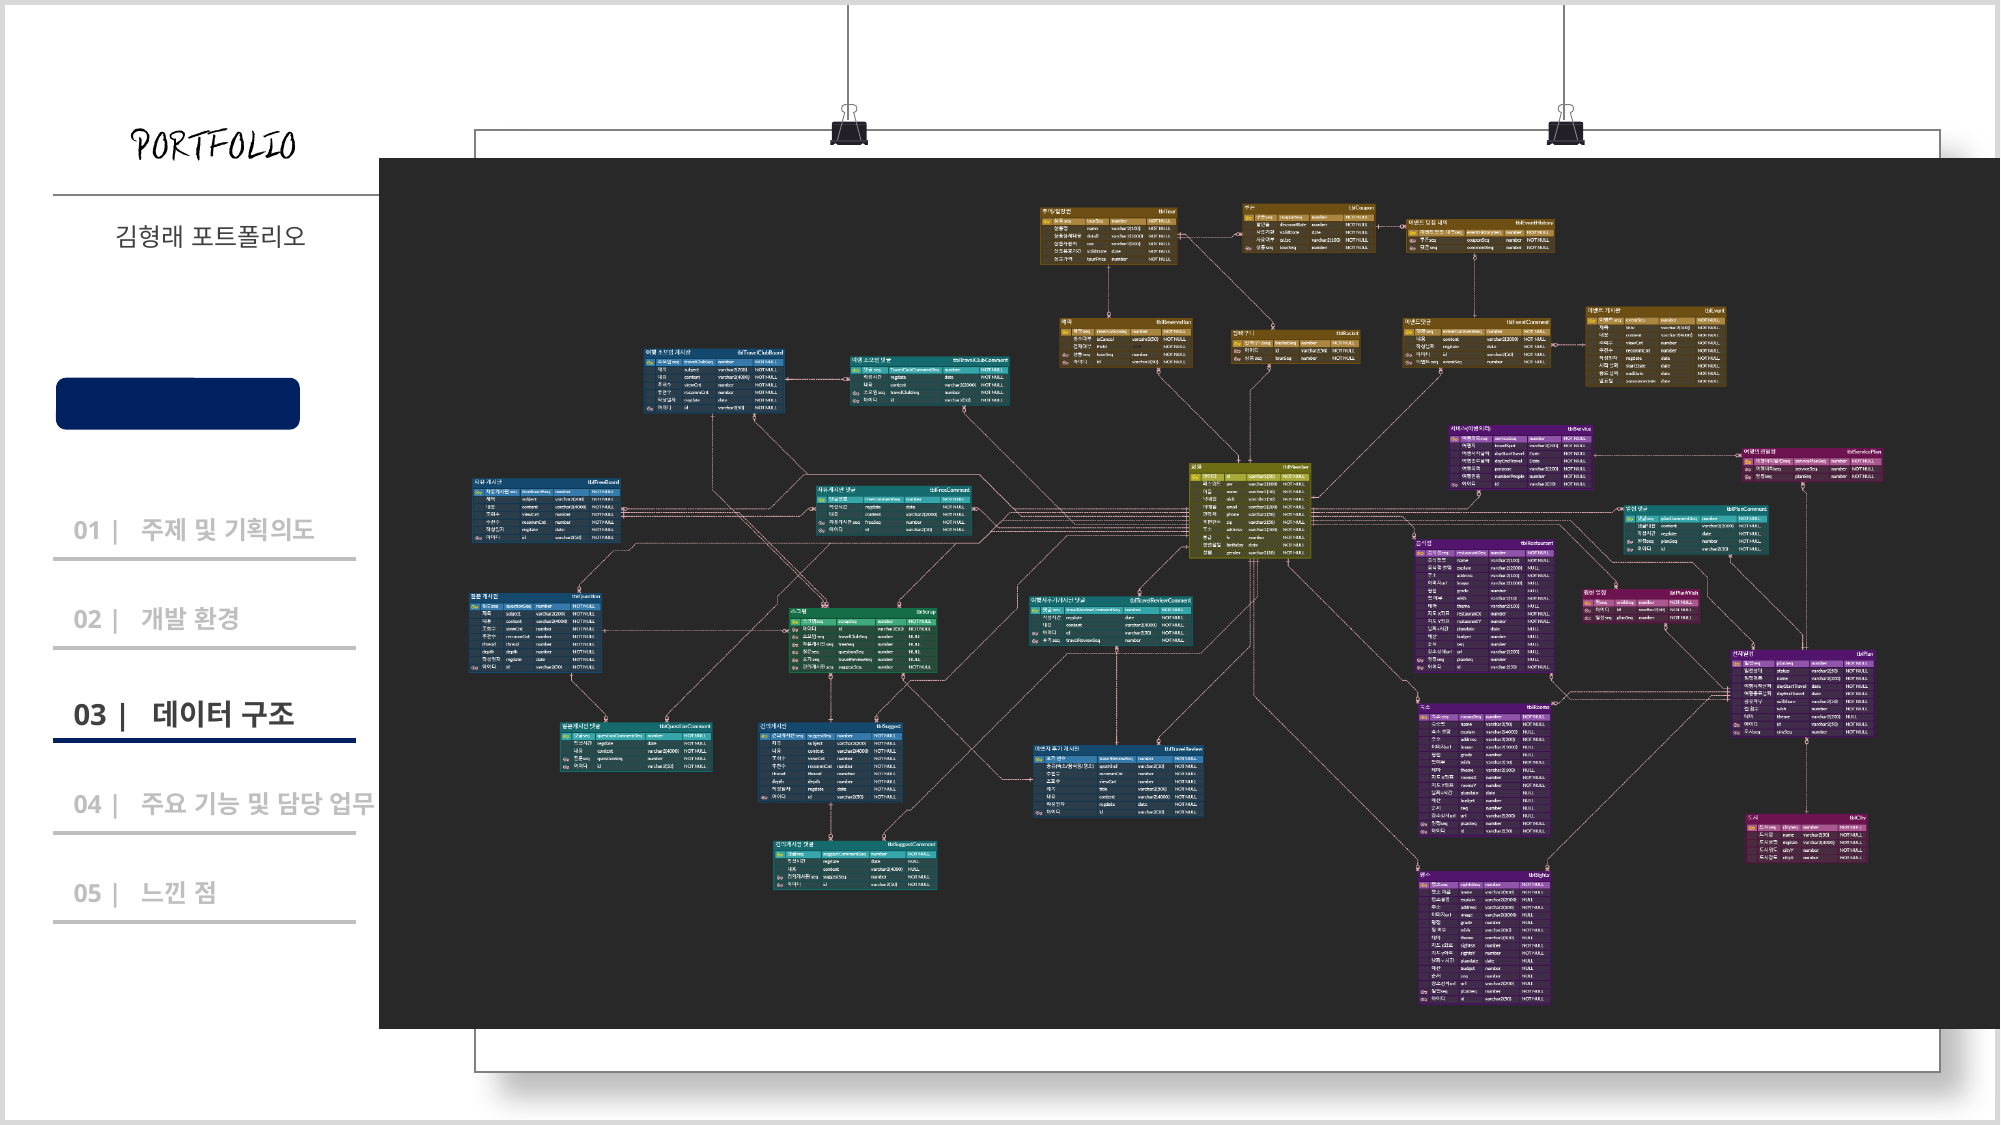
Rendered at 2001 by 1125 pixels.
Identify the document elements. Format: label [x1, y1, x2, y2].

picture [379, 158, 2000, 1029]
picture [124, 116, 306, 171]
